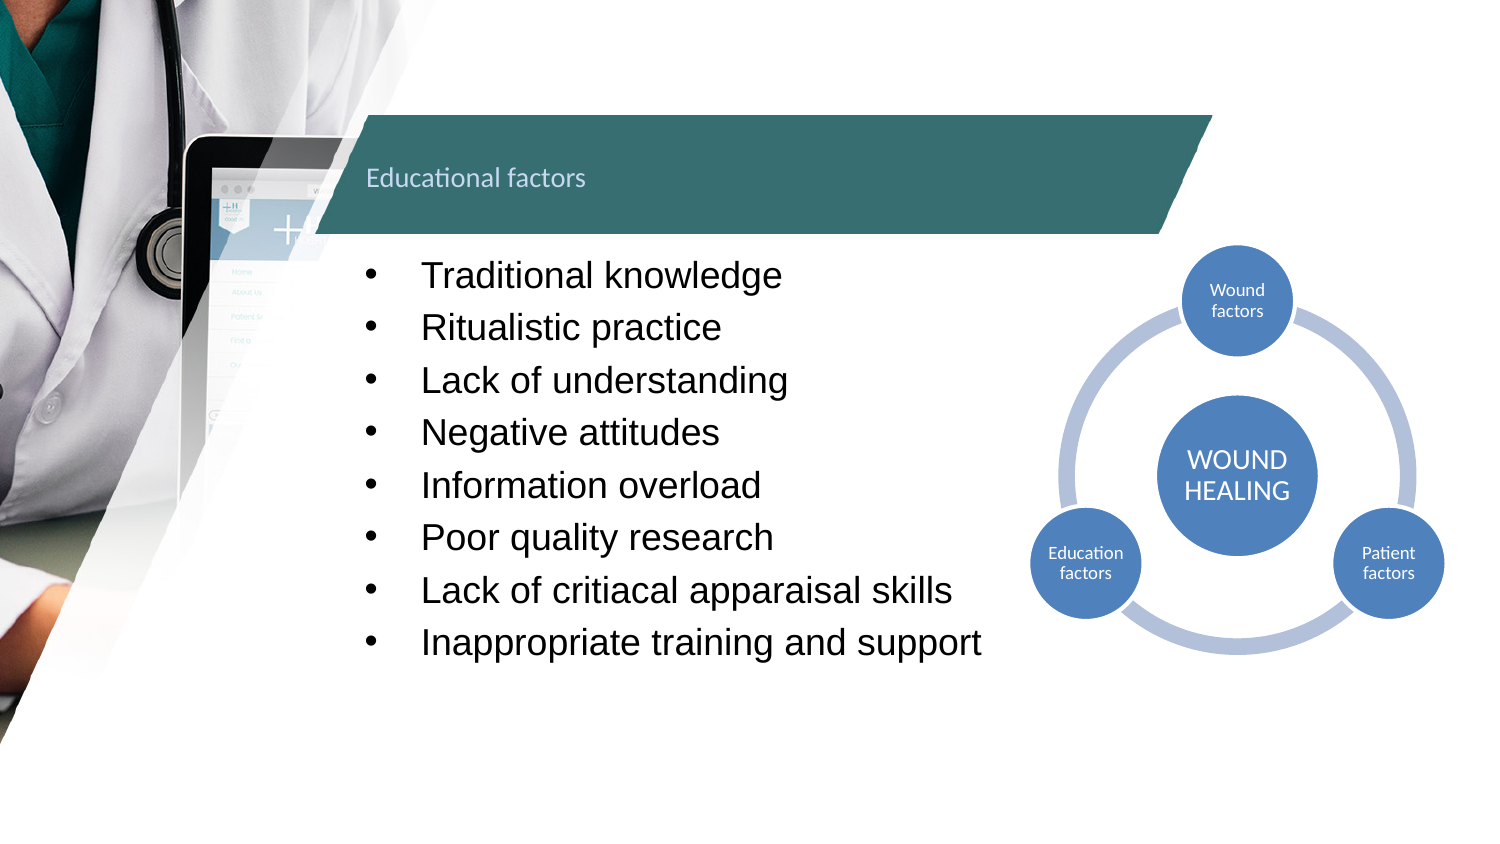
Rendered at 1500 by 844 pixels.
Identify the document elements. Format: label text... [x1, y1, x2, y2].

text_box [811, 242, 1500, 679]
title Educational factors [351, 116, 1423, 236]
picture [0, 0, 1500, 844]
list Traditional knowledge Ritualistic practice Lack of understanding Negative attitudes Information overload Poor quality research Lack of critiacal apparaisal skills Inappropriate training and support [349, 243, 1425, 783]
